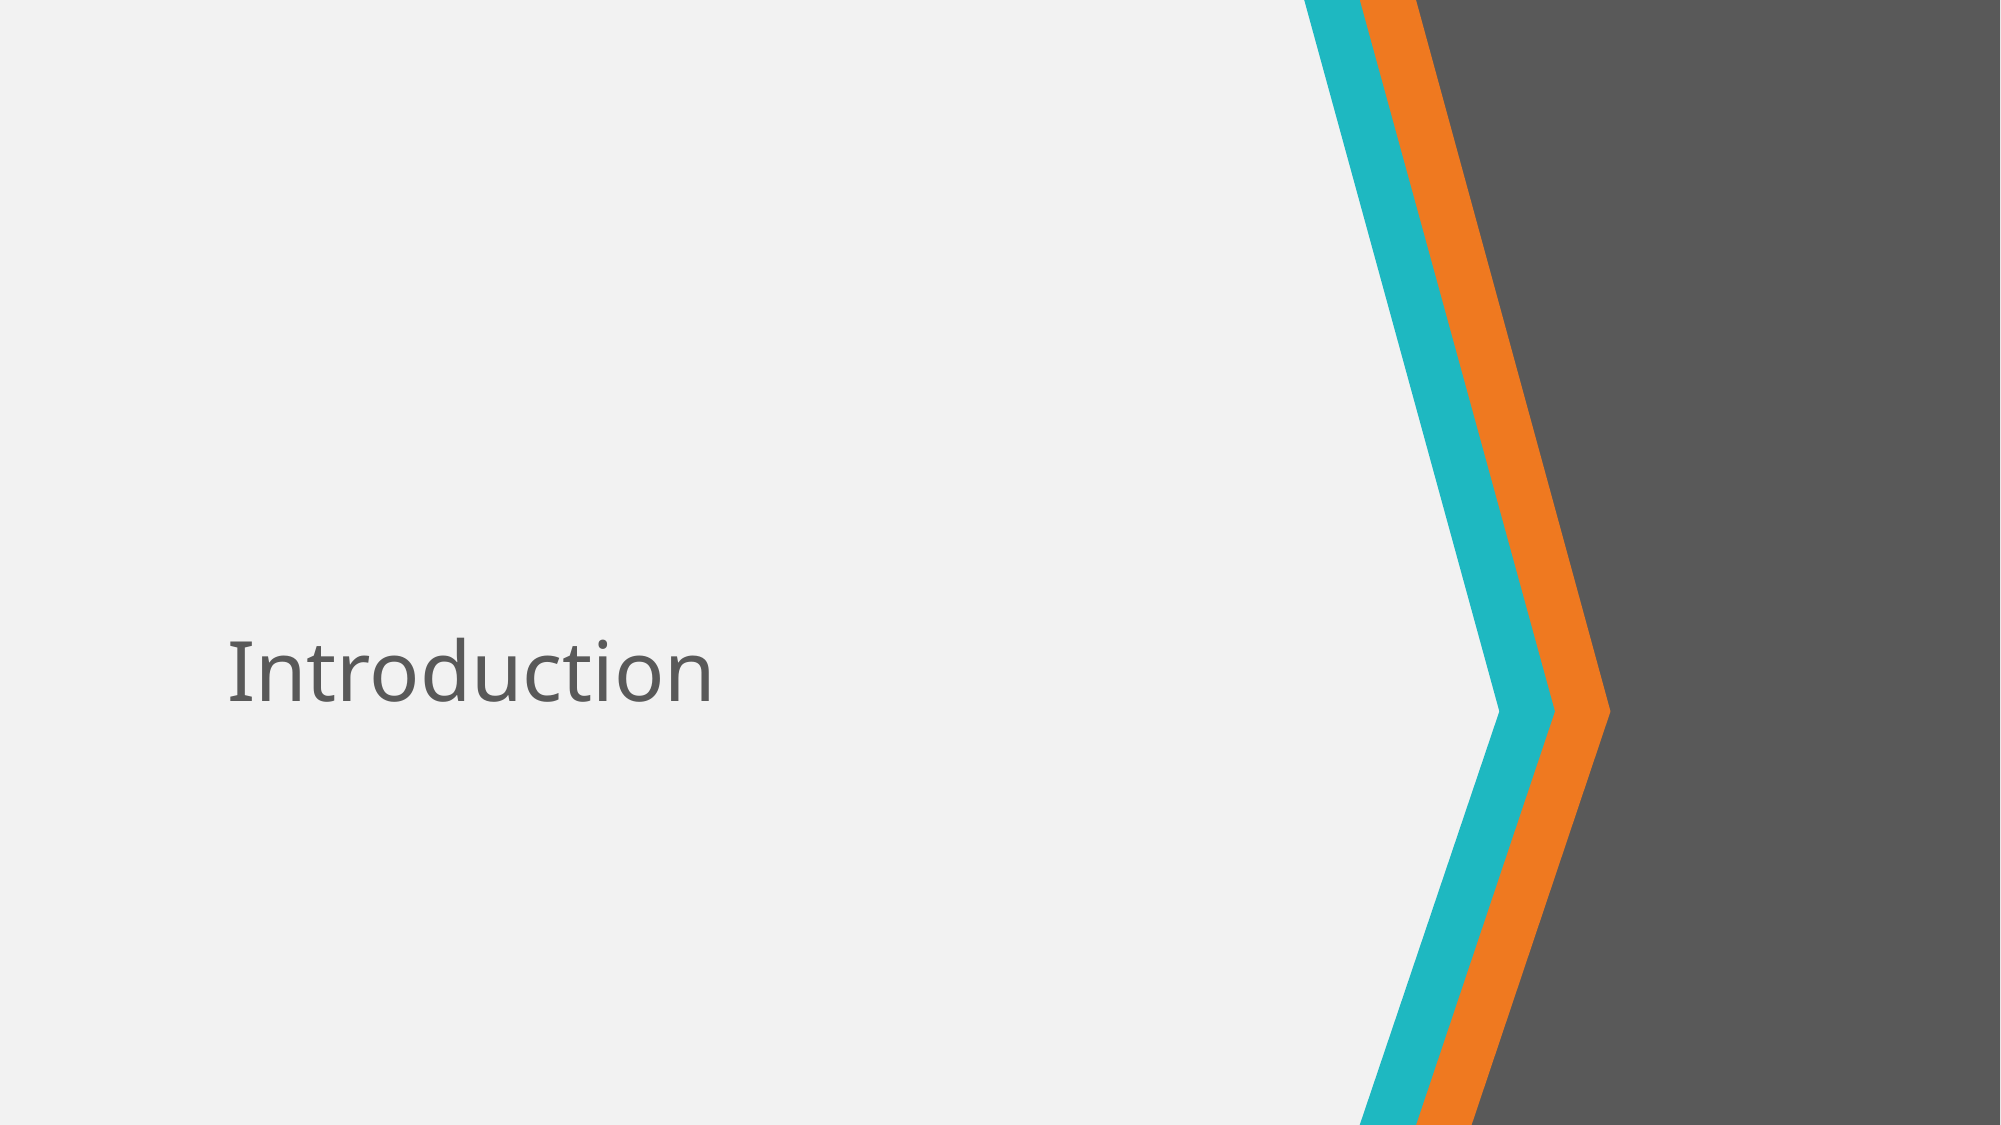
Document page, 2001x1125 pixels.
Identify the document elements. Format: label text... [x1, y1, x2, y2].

title Introduction [212, 307, 1263, 728]
